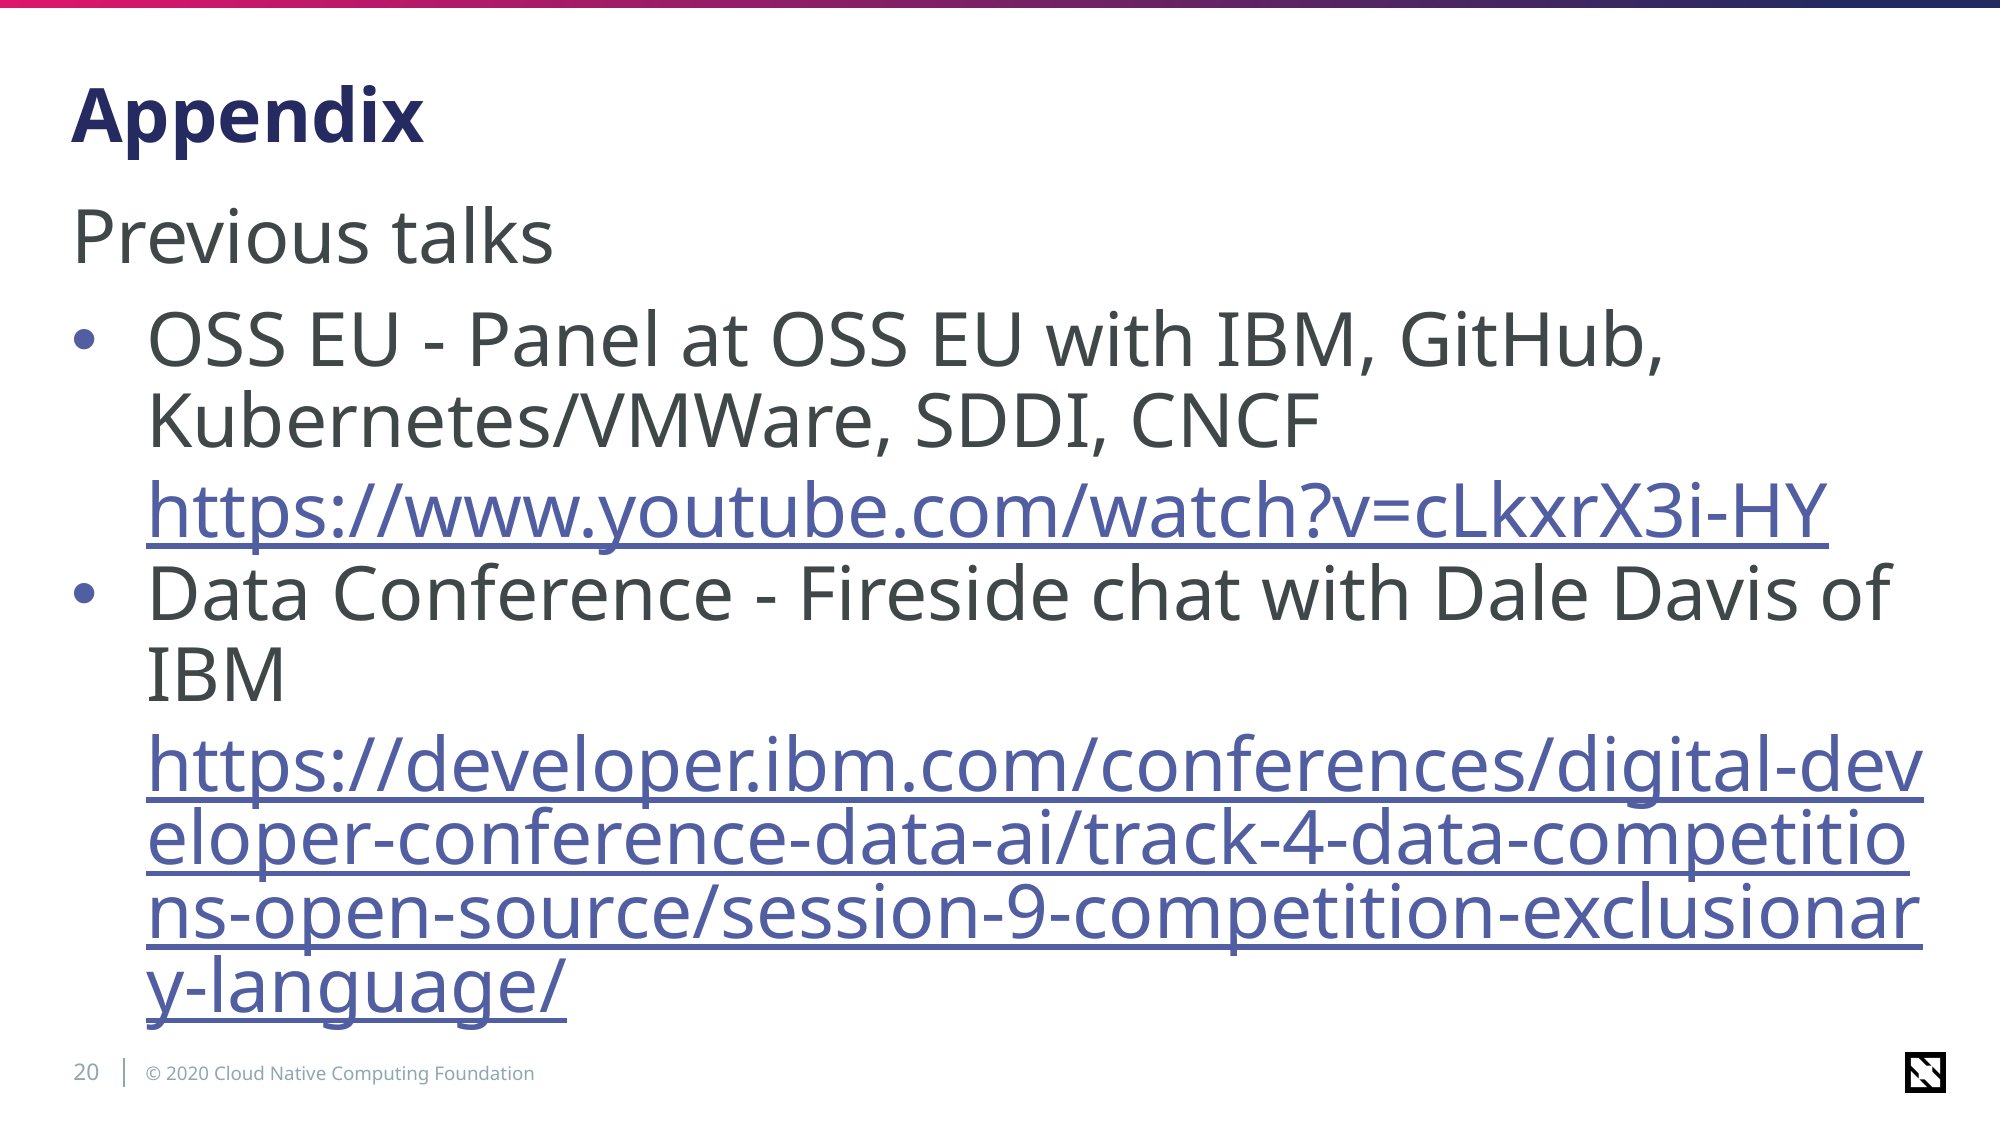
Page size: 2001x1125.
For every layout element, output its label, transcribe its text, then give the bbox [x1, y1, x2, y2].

list Previous talks OSS EU - Panel at OSS EU with IBM, GitHub, Kubernetes/VMWare, SDDI, CNCF https://www.youtube.com/watch?v=cLkxrX3i-HY Data Conference - Fireside chat with Dale Davis of IBM https://developer.ibm.com/conferences/digital-developer-conference-data-ai/track-4-data-competitions-open-source/session-9-competition-exclusionary-language/ [56, 183, 1944, 974]
title Appendix [56, 70, 1944, 168]
picture [1905, 1052, 1946, 1093]
